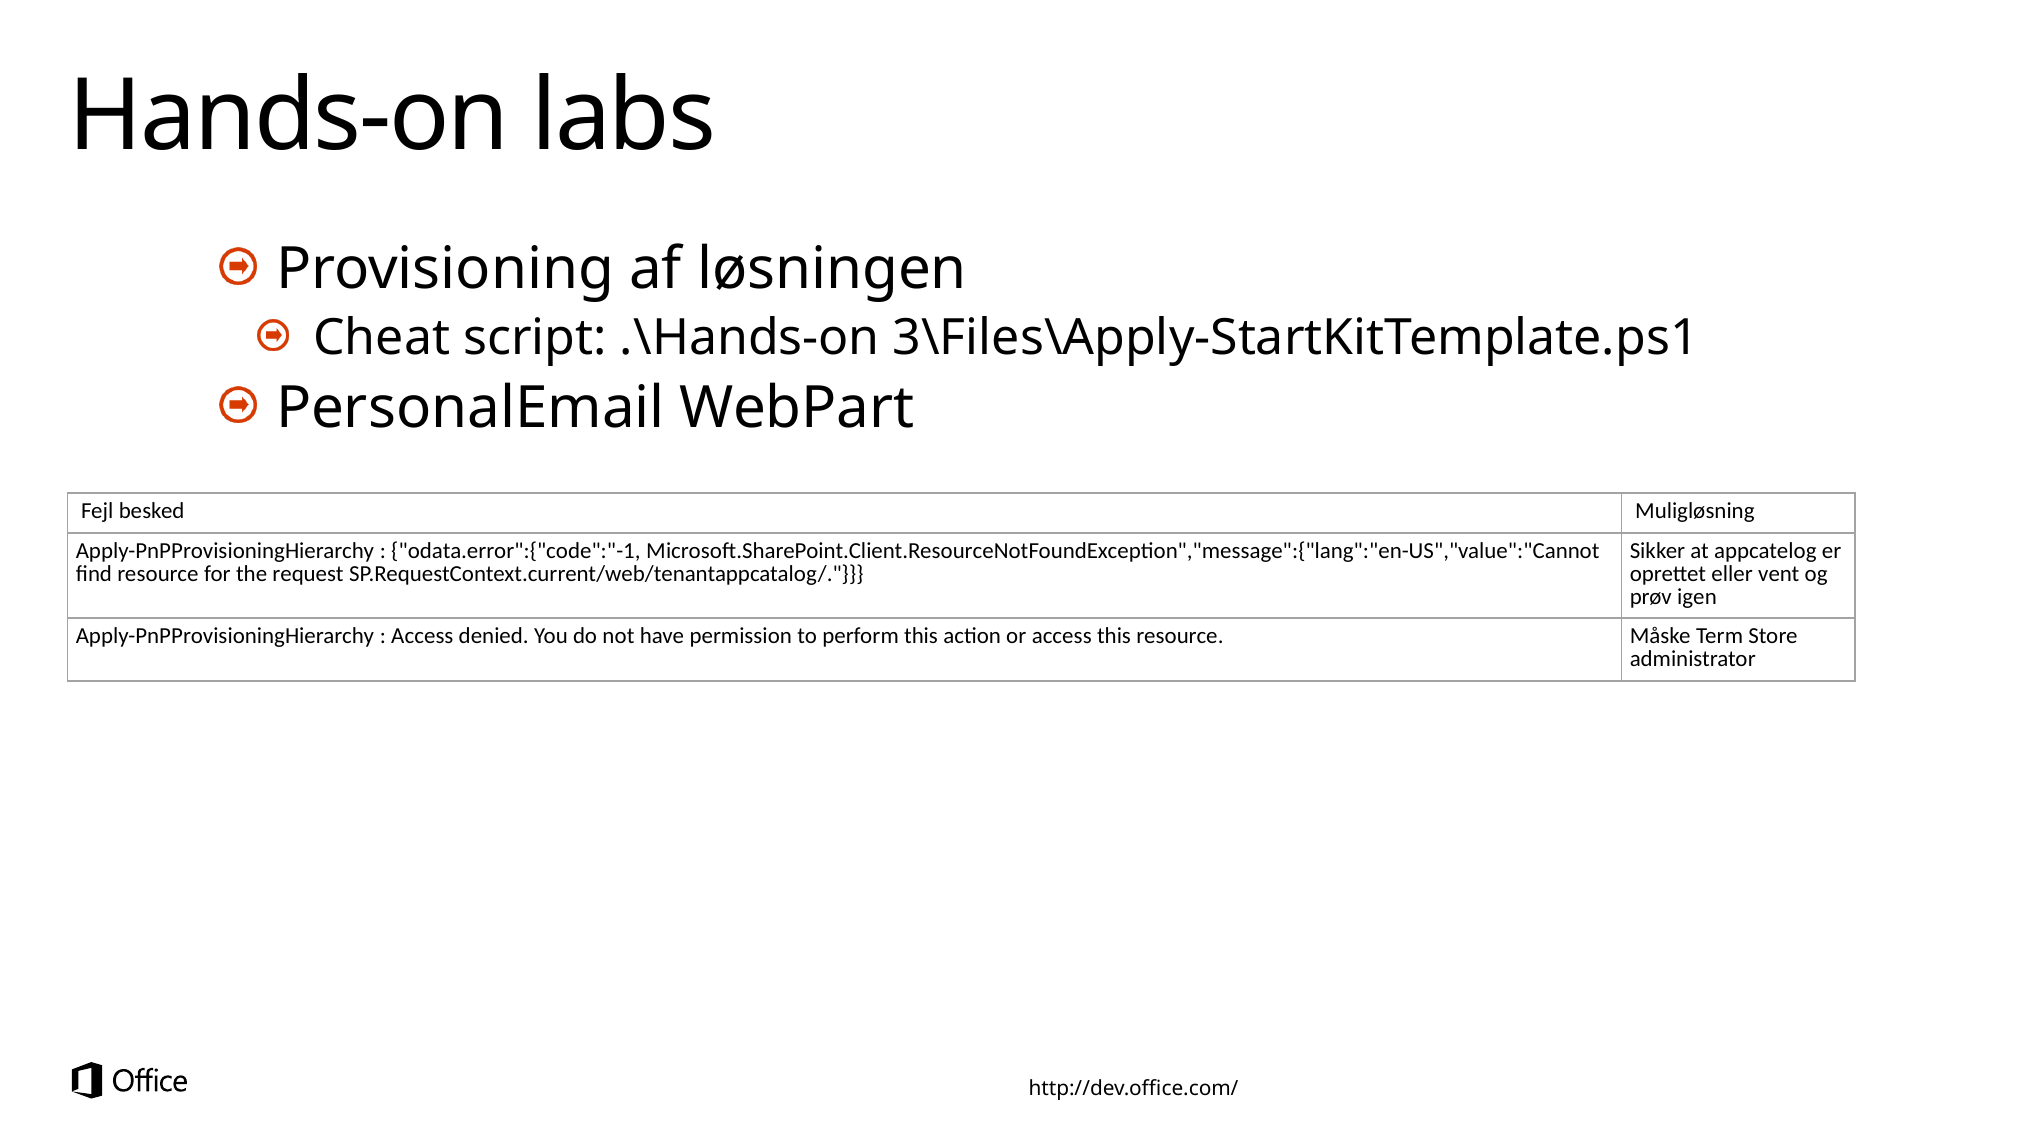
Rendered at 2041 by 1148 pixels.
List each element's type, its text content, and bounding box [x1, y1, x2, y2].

table_header Muligløsning [1622, 494, 1854, 532]
picture [257, 319, 289, 351]
list Provisioning af løsningen Cheat script: .\Hands-on 3\Files\Apply-StartKitTemplate.ps1 PersonalEmail WebPart [45, 198, 1996, 469]
table_cell Sikker at appcatelog er oprettet eller vent og prøv igen [1622, 534, 1854, 617]
table_header Fejl besked [68, 494, 1621, 532]
table_cell Apply-PnPProvisioningHierarchy : {"odata.error":{"code":"-1, Microsoft.SharePoint.Client.ResourceNotFoundException","message":{"lang":"en-US","value":"Cannot find resource for the request SP.RequestContext.current/web/tenantappcatalog/."}}} [68, 534, 1621, 617]
picture [219, 247, 257, 285]
title Hands-on labs [45, 48, 1996, 198]
table_cell Måske Term Store administrator [1622, 619, 1854, 680]
table_cell Apply-PnPProvisioningHierarchy : Access denied. You do not have permission to perform this action or access this resource. [68, 619, 1621, 680]
picture [219, 386, 257, 423]
